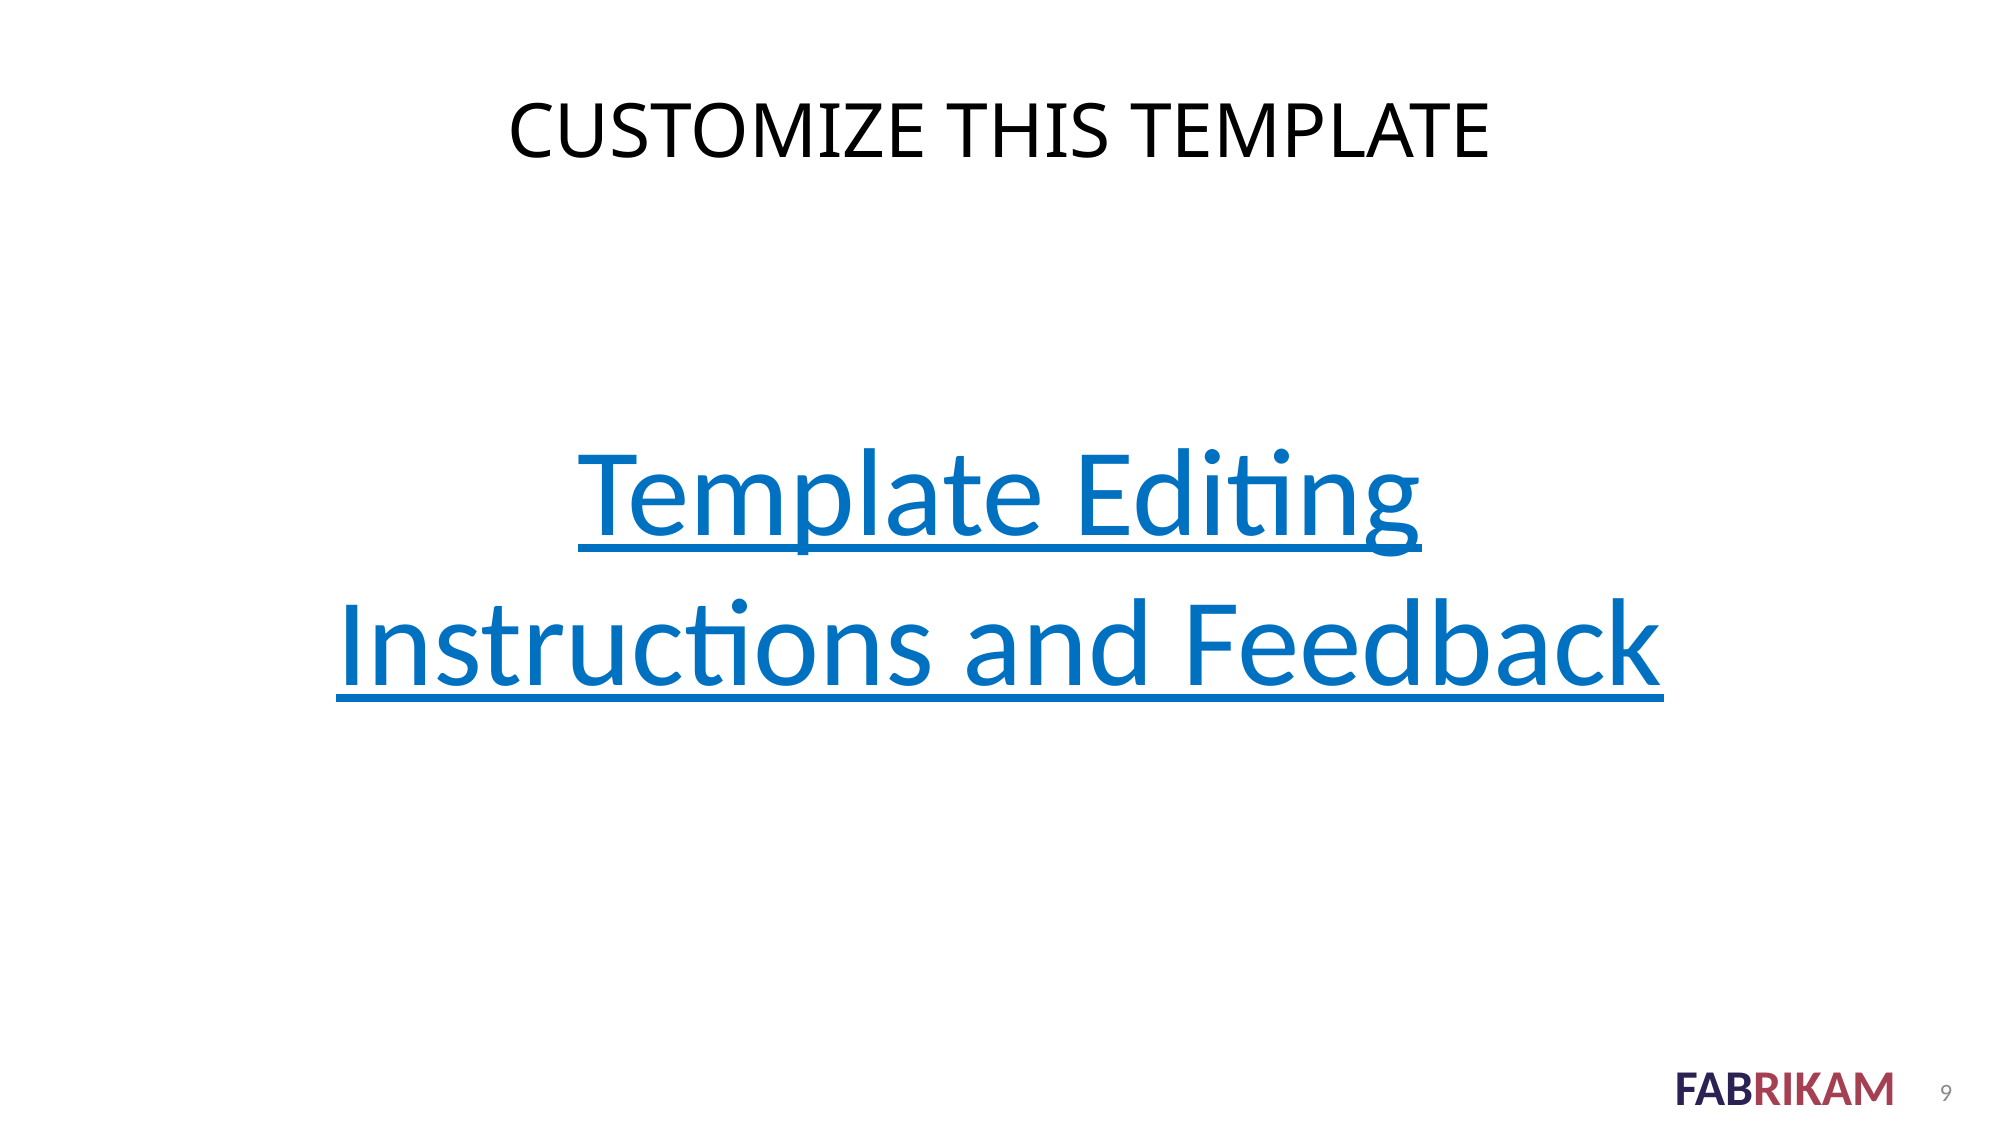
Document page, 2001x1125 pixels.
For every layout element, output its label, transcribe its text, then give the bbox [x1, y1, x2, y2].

slide_number 9 [1894, 1061, 1968, 1121]
text_box Template Editing Instructions and Feedback [253, 403, 1746, 719]
title Customize this Template [97, 59, 1903, 196]
